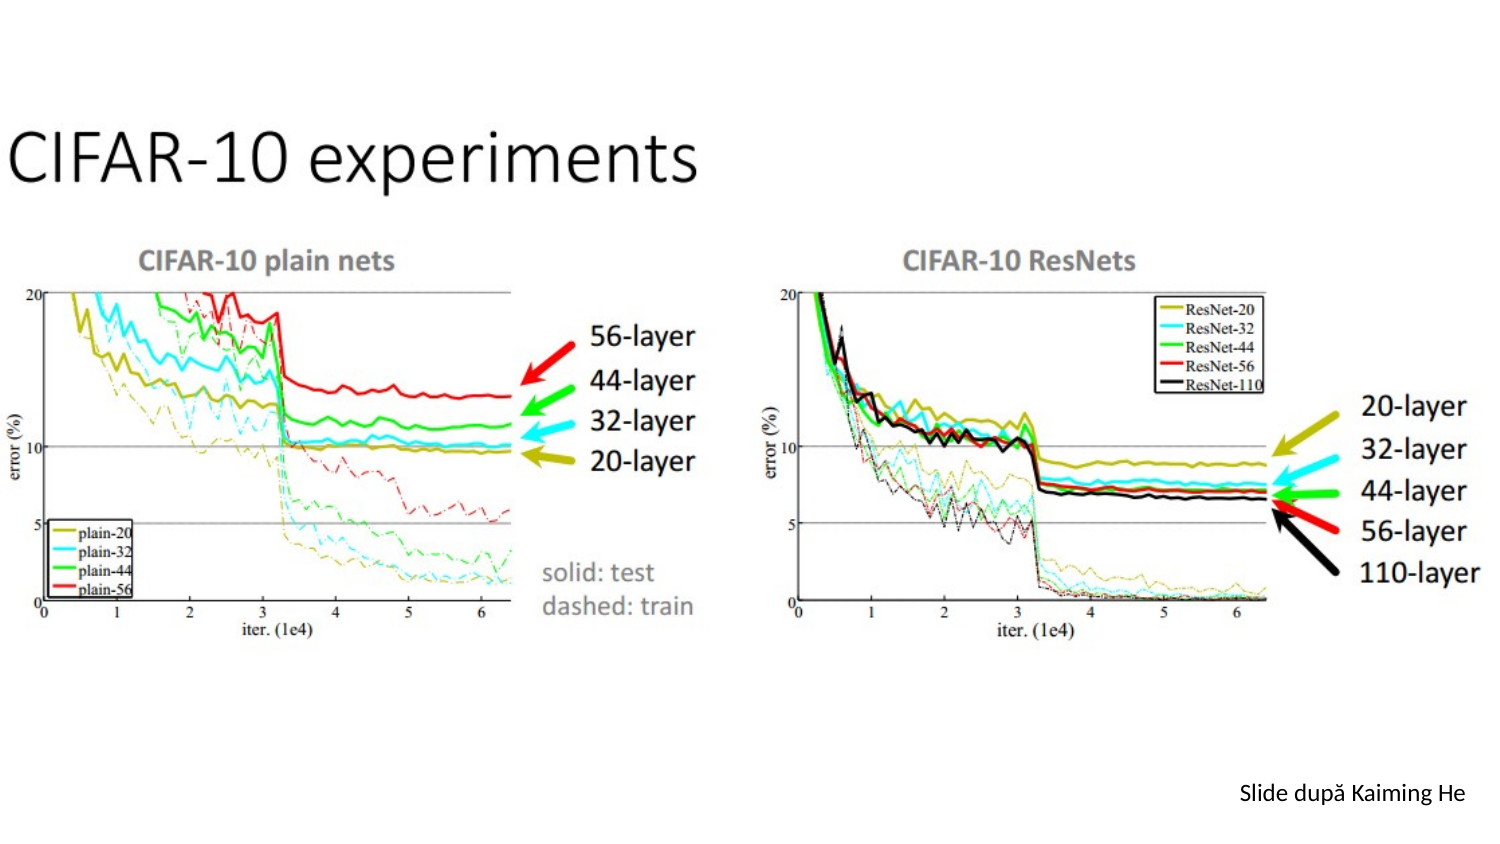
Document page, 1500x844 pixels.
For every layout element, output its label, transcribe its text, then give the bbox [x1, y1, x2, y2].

picture [0, 112, 1500, 654]
text_box Slide după Kaiming He [1126, 761, 1482, 827]
